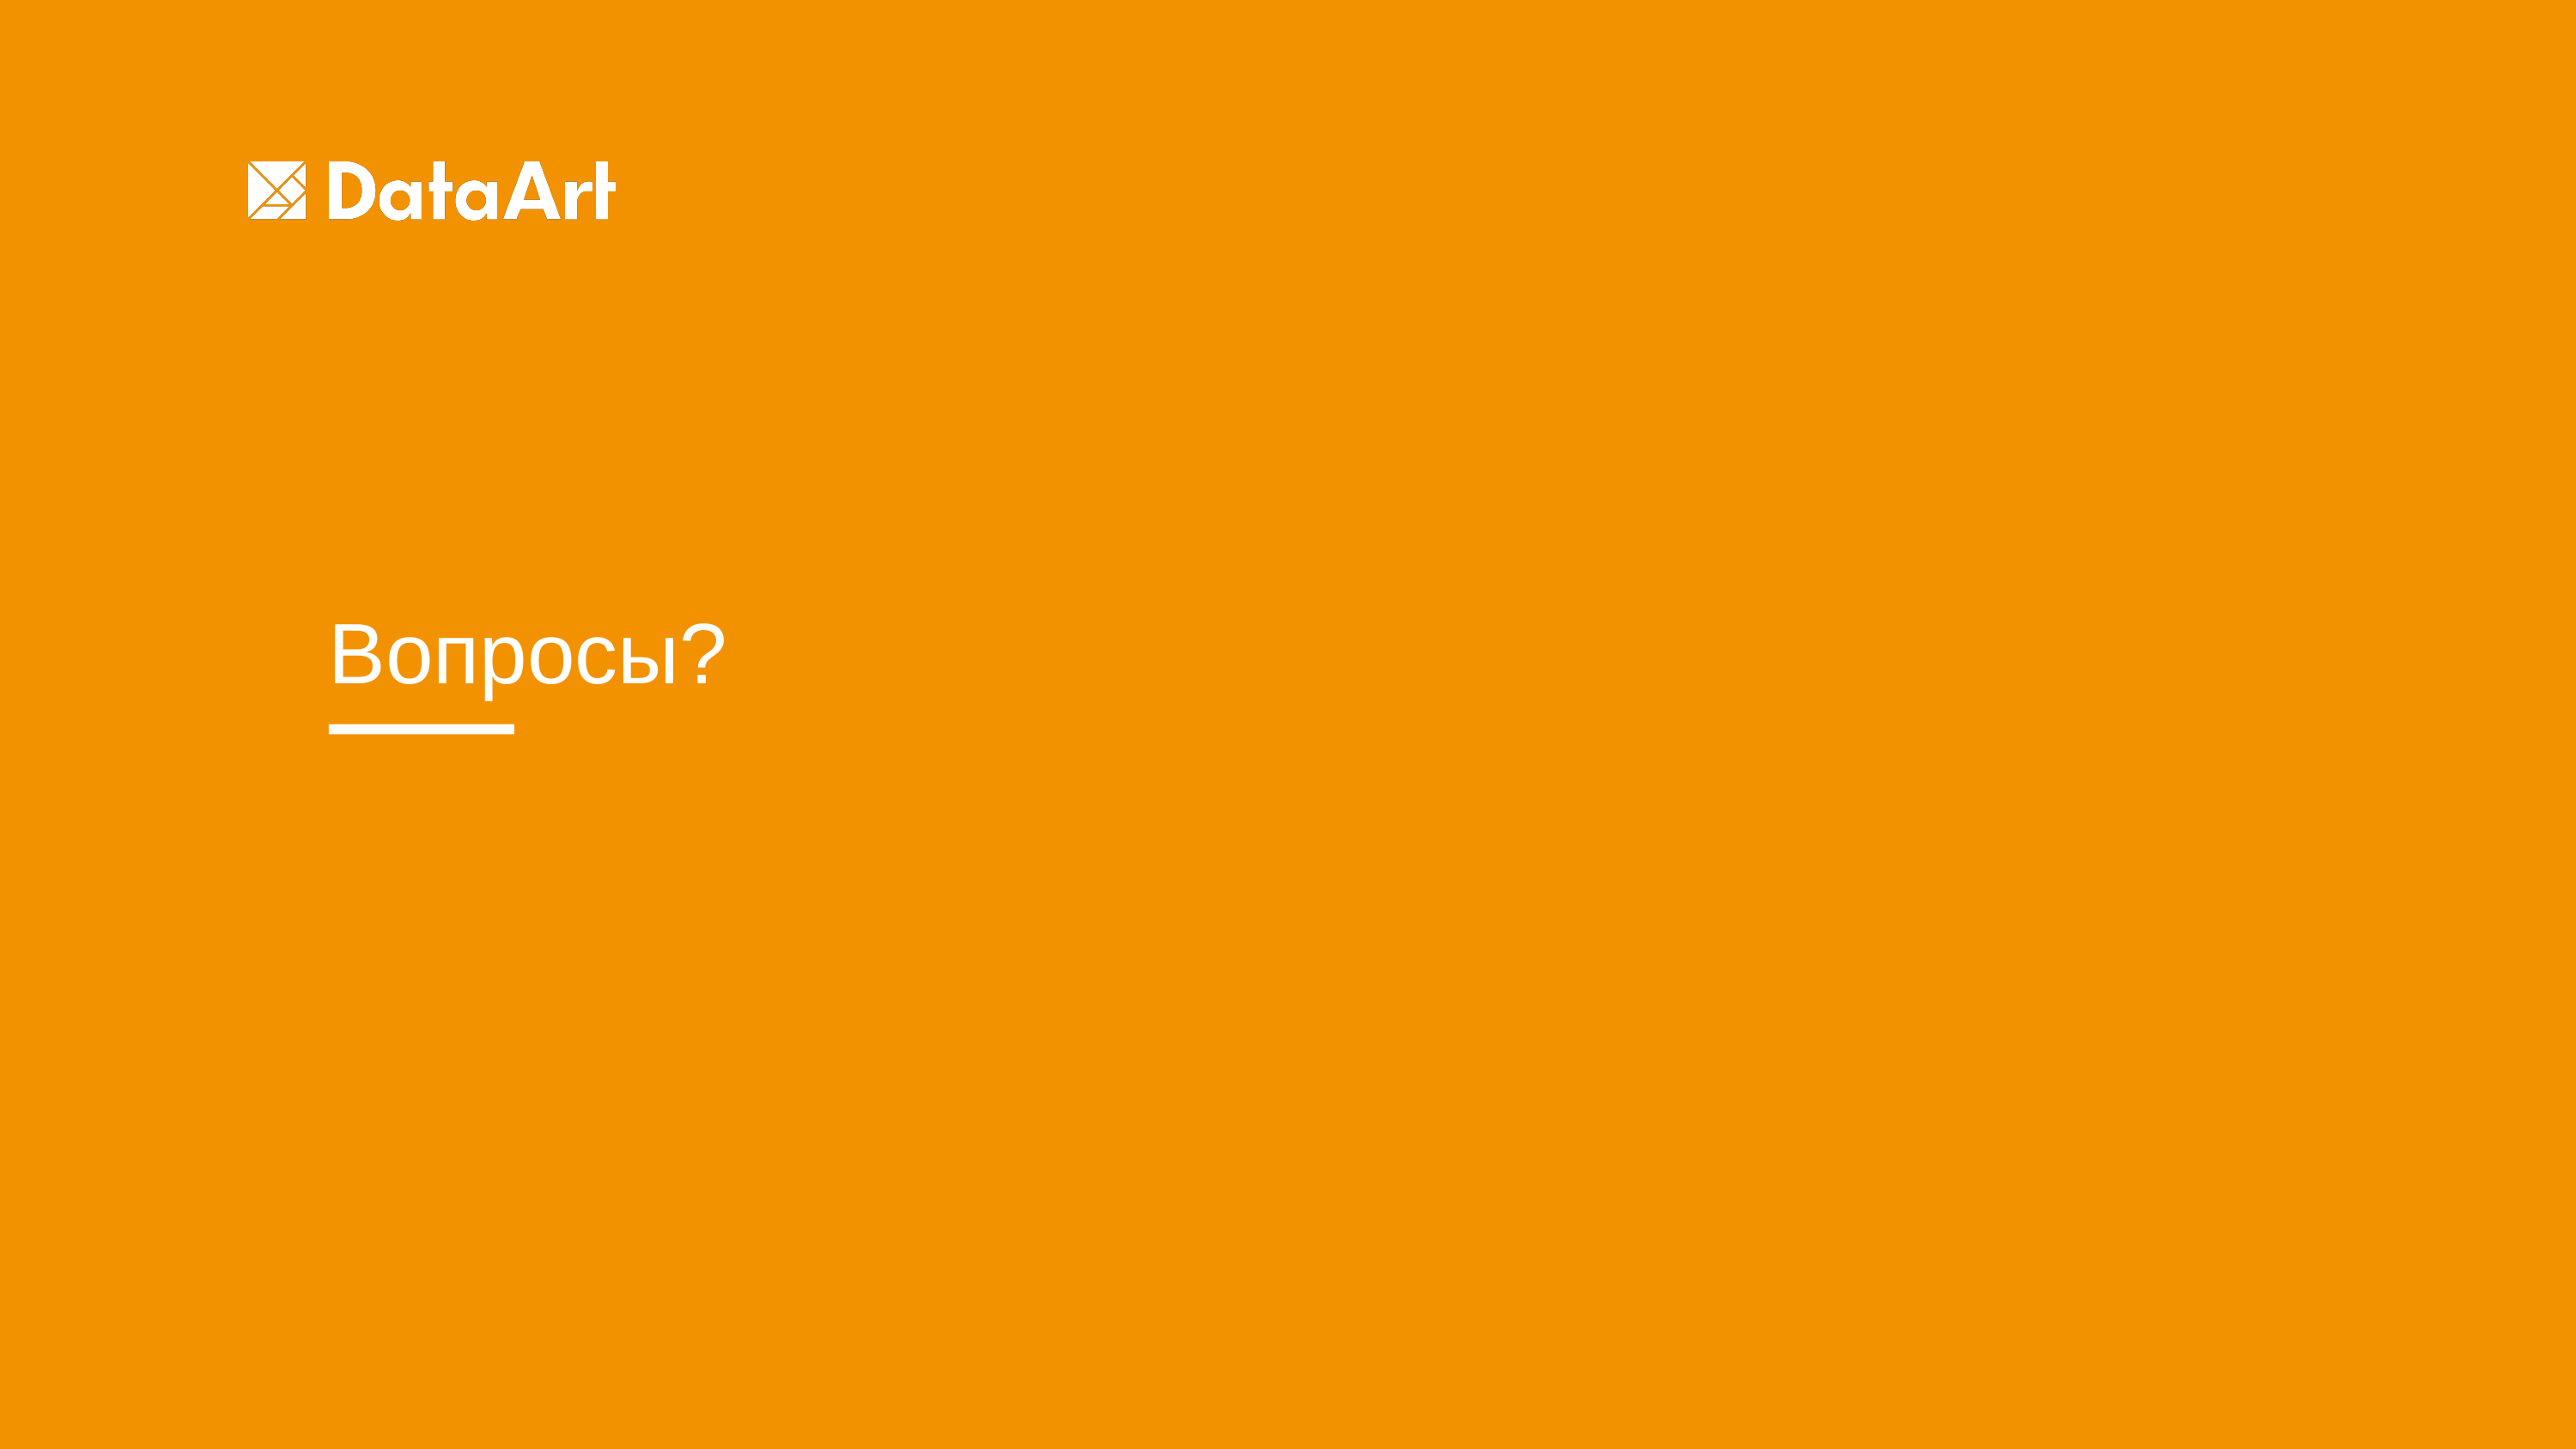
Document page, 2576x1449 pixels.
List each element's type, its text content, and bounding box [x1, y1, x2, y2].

picture [248, 161, 616, 221]
title Вопросы? [328, 603, 2184, 725]
